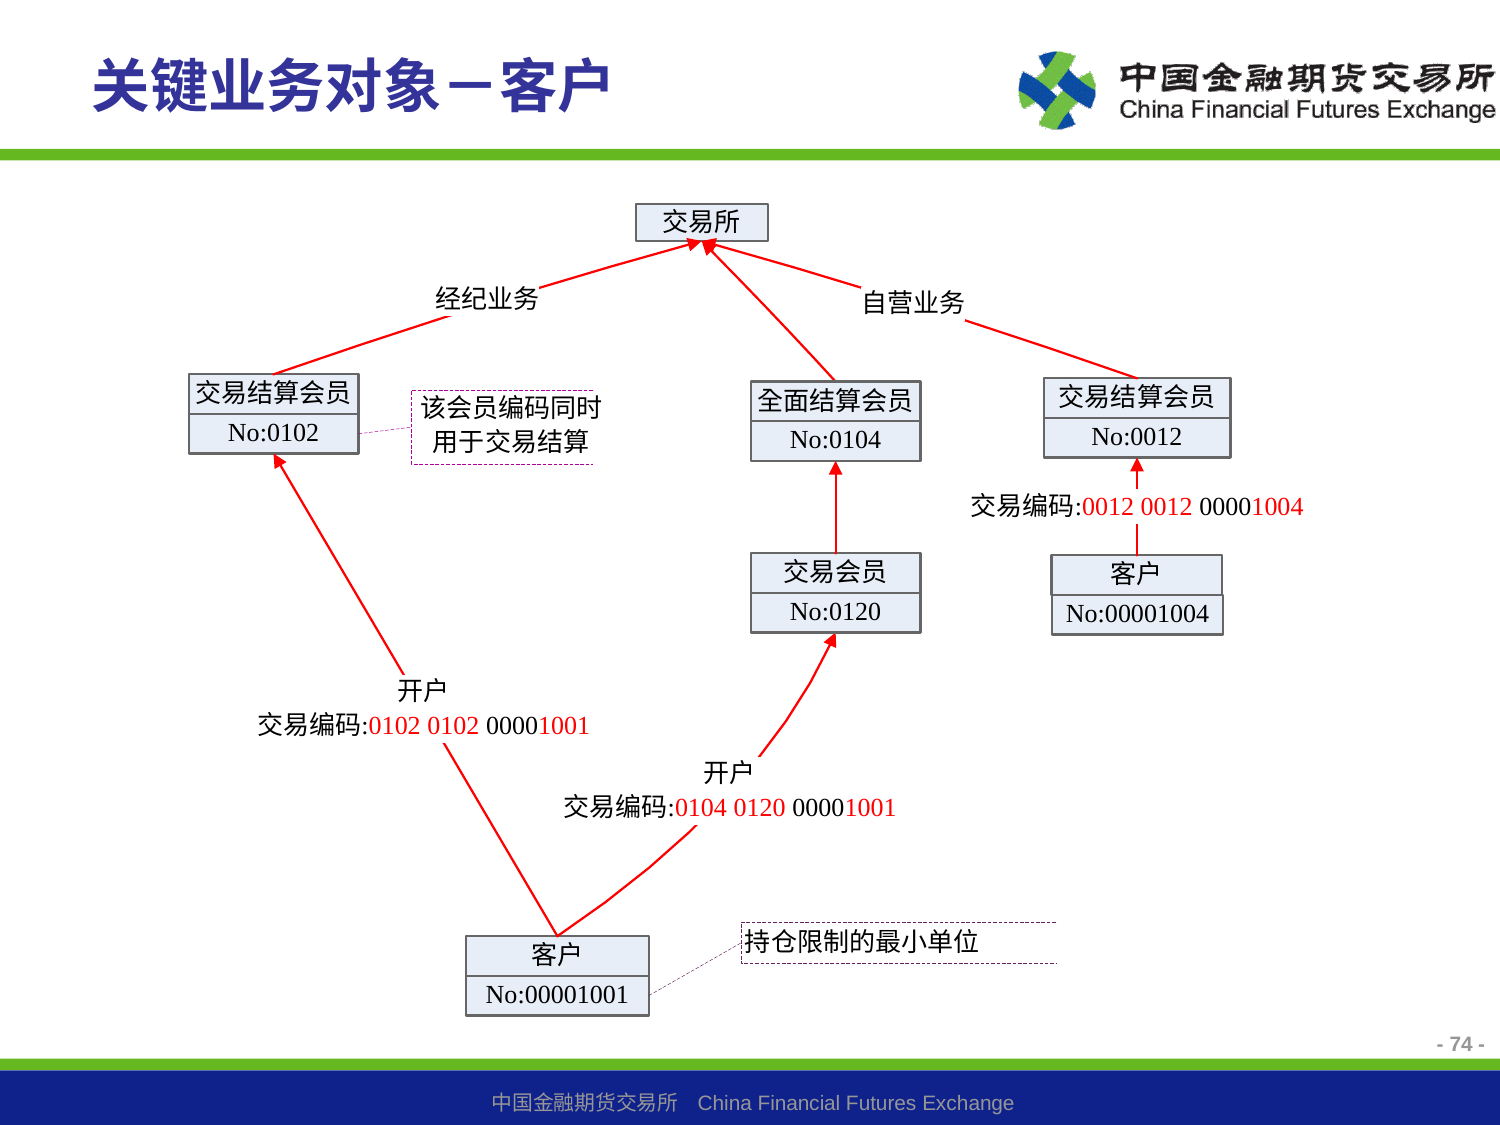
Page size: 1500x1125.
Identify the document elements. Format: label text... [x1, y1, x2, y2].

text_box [184, 199, 1320, 1020]
picture [1117, 42, 1500, 138]
title 关键业务对象－客户 [76, 31, 1117, 138]
text_box - 74 - [1204, 1023, 1500, 1078]
